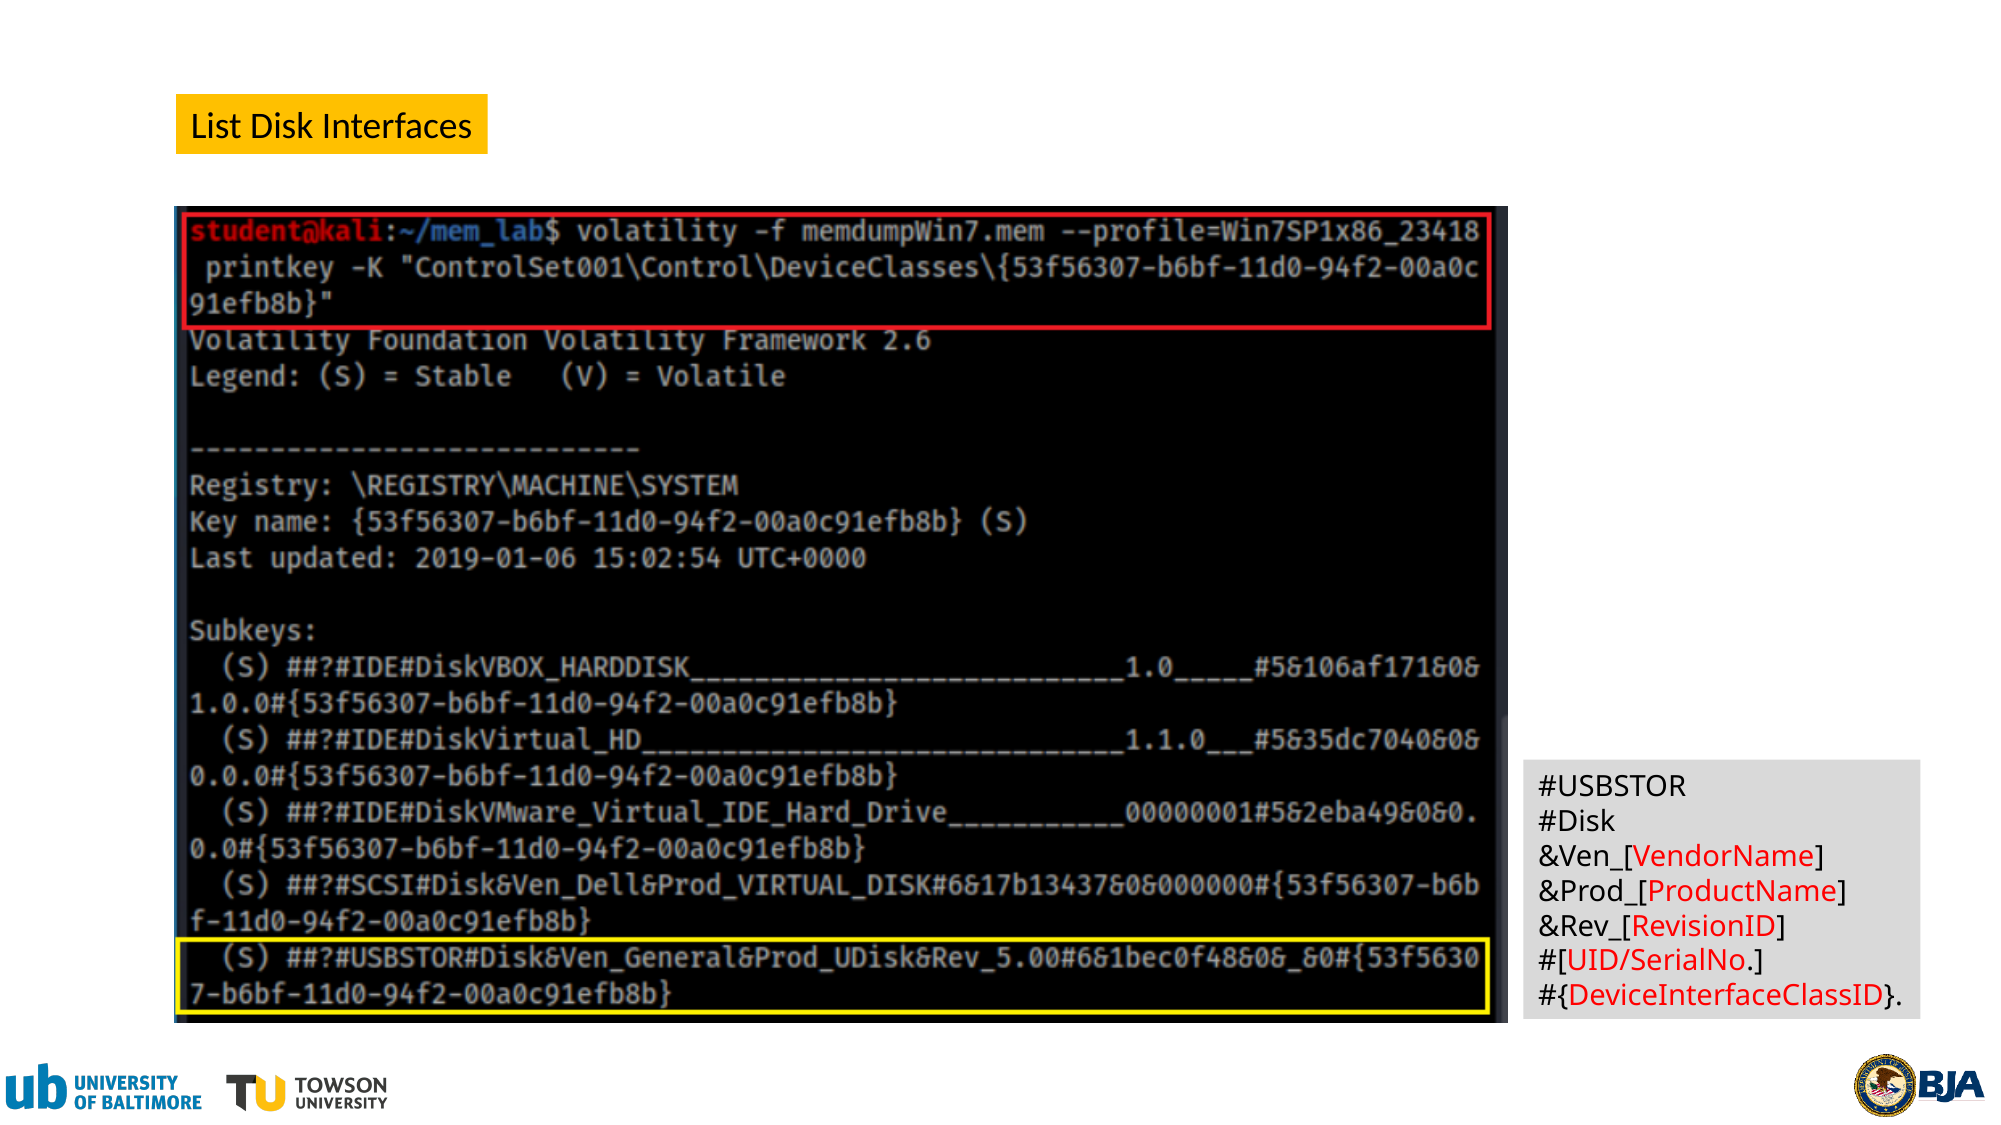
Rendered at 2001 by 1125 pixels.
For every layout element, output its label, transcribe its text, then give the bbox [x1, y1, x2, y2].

text_box #USBSTOR #Disk &Ven_[VendorName] &Prod_[ProductName] &Rev_[RevisionID] #[UID/SerialNo.] #{DeviceInterfaceClassID}. [1523, 759, 1921, 1019]
picture [0, 1031, 407, 1125]
picture [174, 206, 1508, 1023]
picture [1854, 1054, 1986, 1117]
text_box List Disk Interfaces [176, 94, 488, 154]
